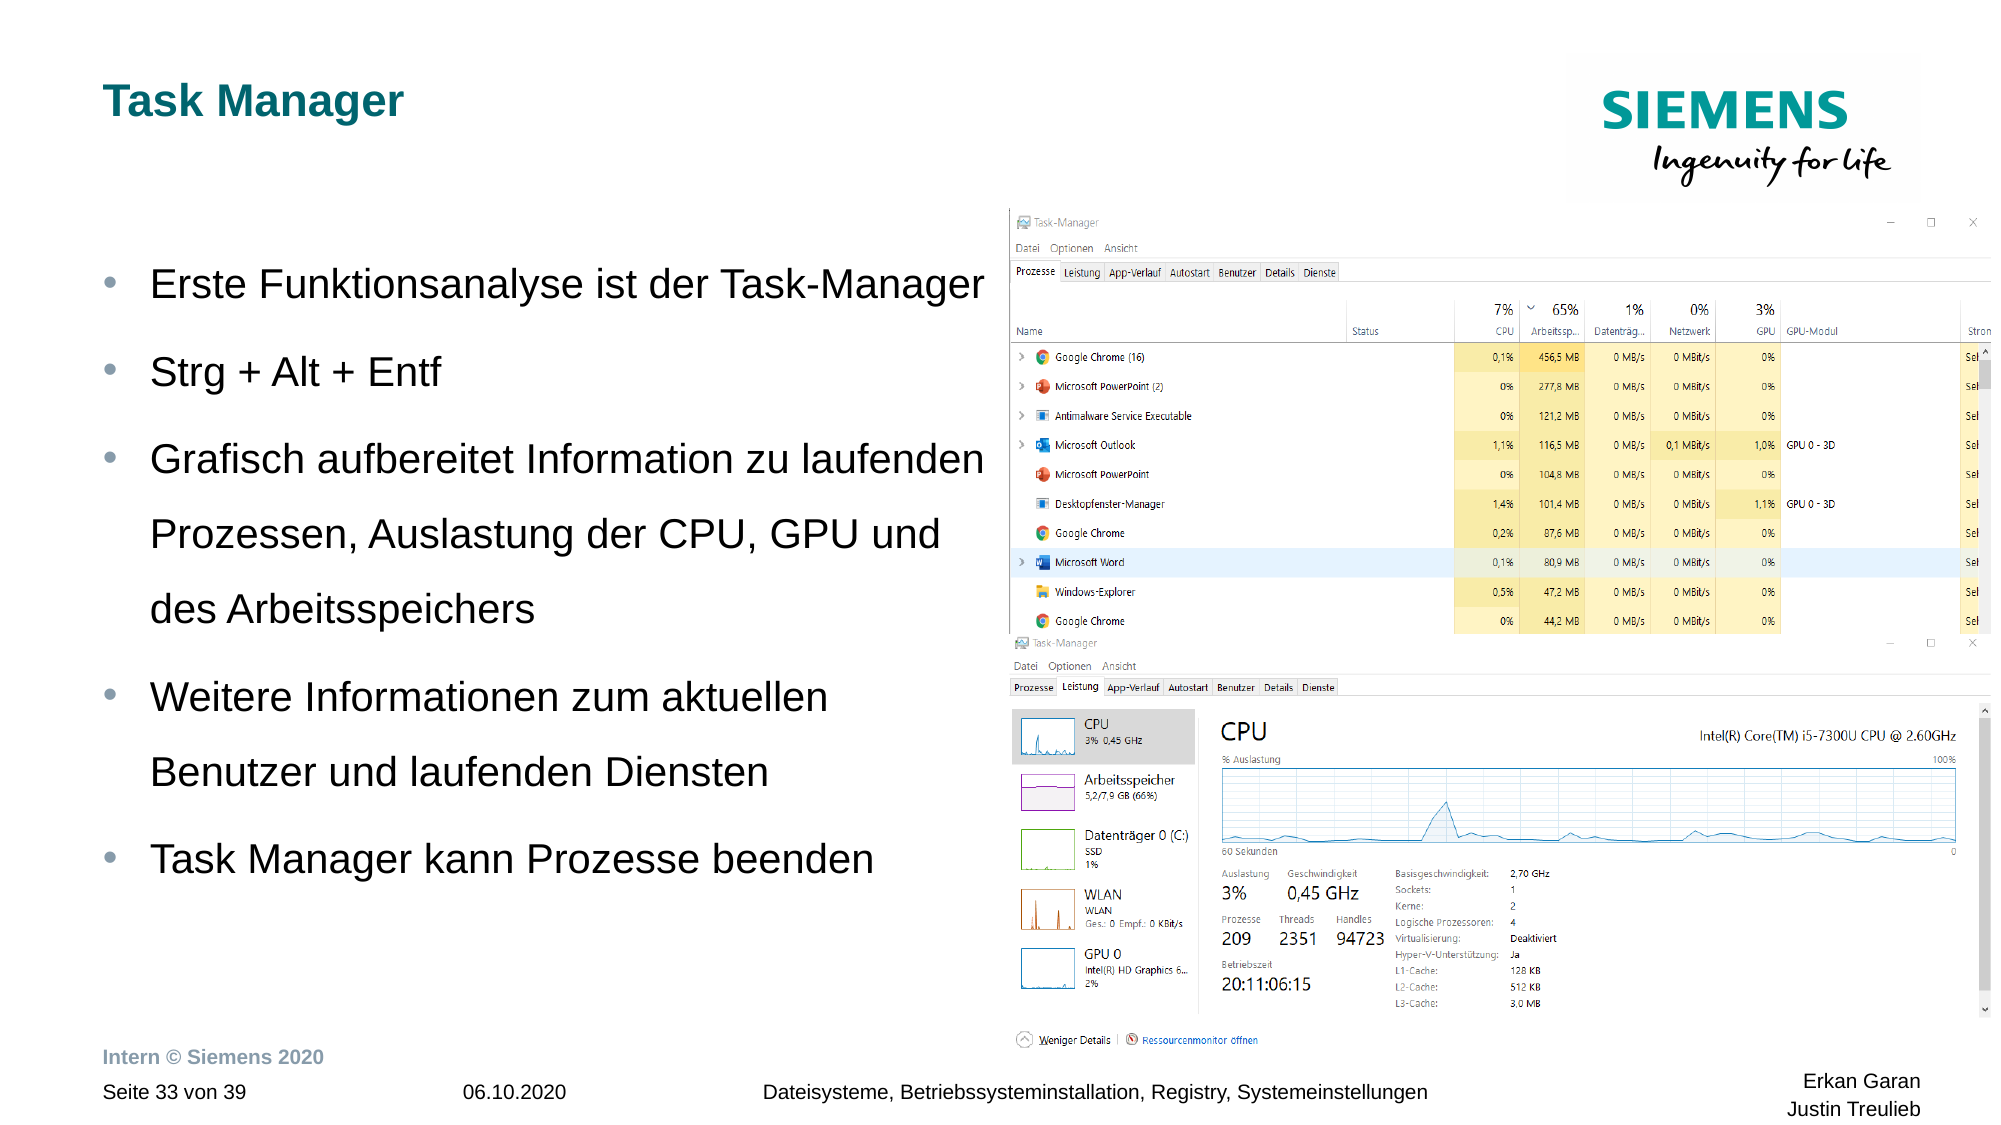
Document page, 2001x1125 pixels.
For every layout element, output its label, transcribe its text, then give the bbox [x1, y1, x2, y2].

picture [1008, 208, 1991, 1059]
list Erste Funktionsanalyse ist der Task-Manager Strg + Alt + Entf Grafisch aufbereitet Information zu laufenden Prozessen, Auslastung der CPU, GPU und des Arbeitsspeichers Weitere Informationen zum aktuellen Benutzer und laufenden Diensten Task Manager kann Prozesse beenden [102, 231, 1001, 1012]
title Task Manager [0, 0, 2000, 233]
